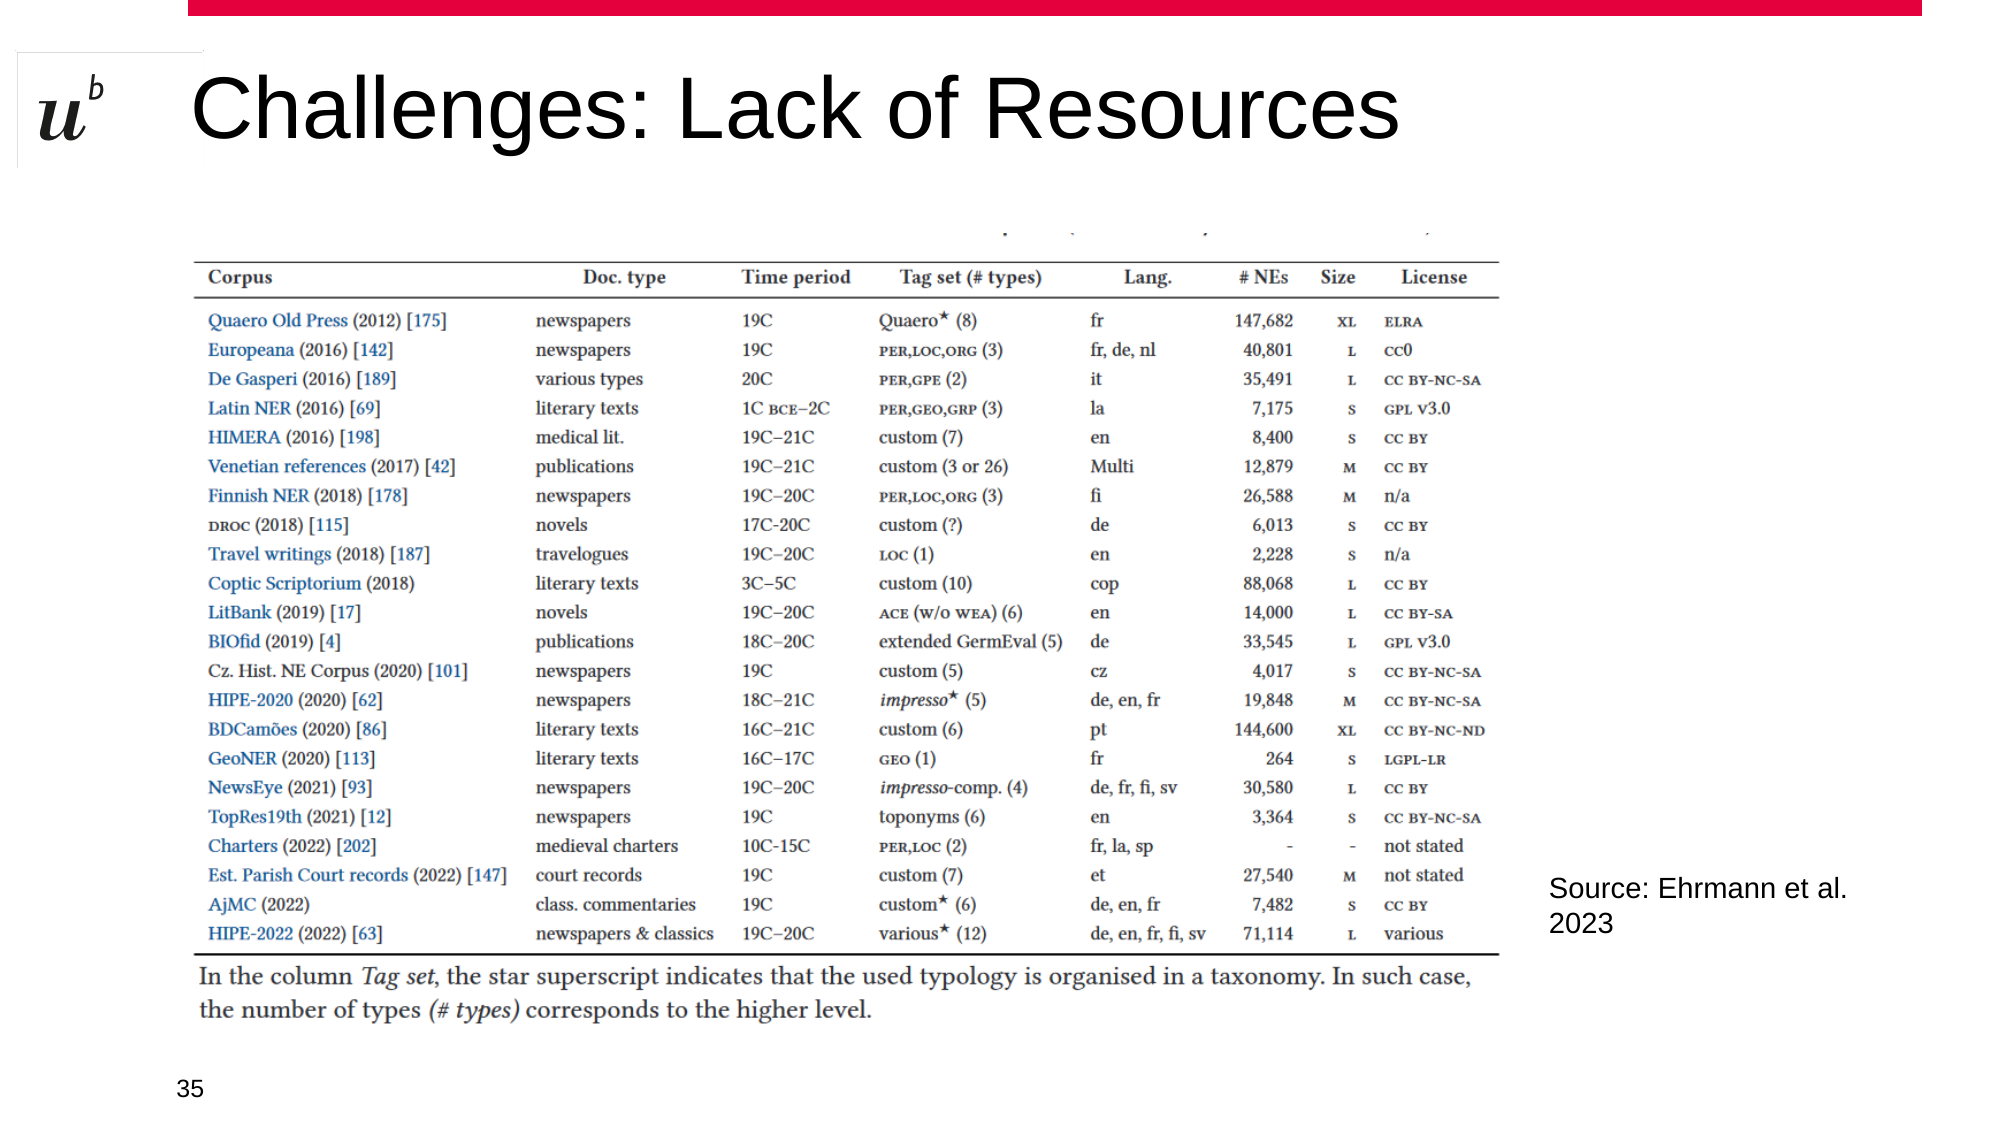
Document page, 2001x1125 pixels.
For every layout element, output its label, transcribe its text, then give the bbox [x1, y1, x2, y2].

list Source: Ehrmann et al. 2023 [1537, 233, 1900, 948]
title Challenges: Lack of Resources [175, 47, 1901, 171]
picture [174, 233, 1535, 1051]
picture [15, 50, 175, 169]
slide_number ‹#› [149, 1057, 211, 1117]
